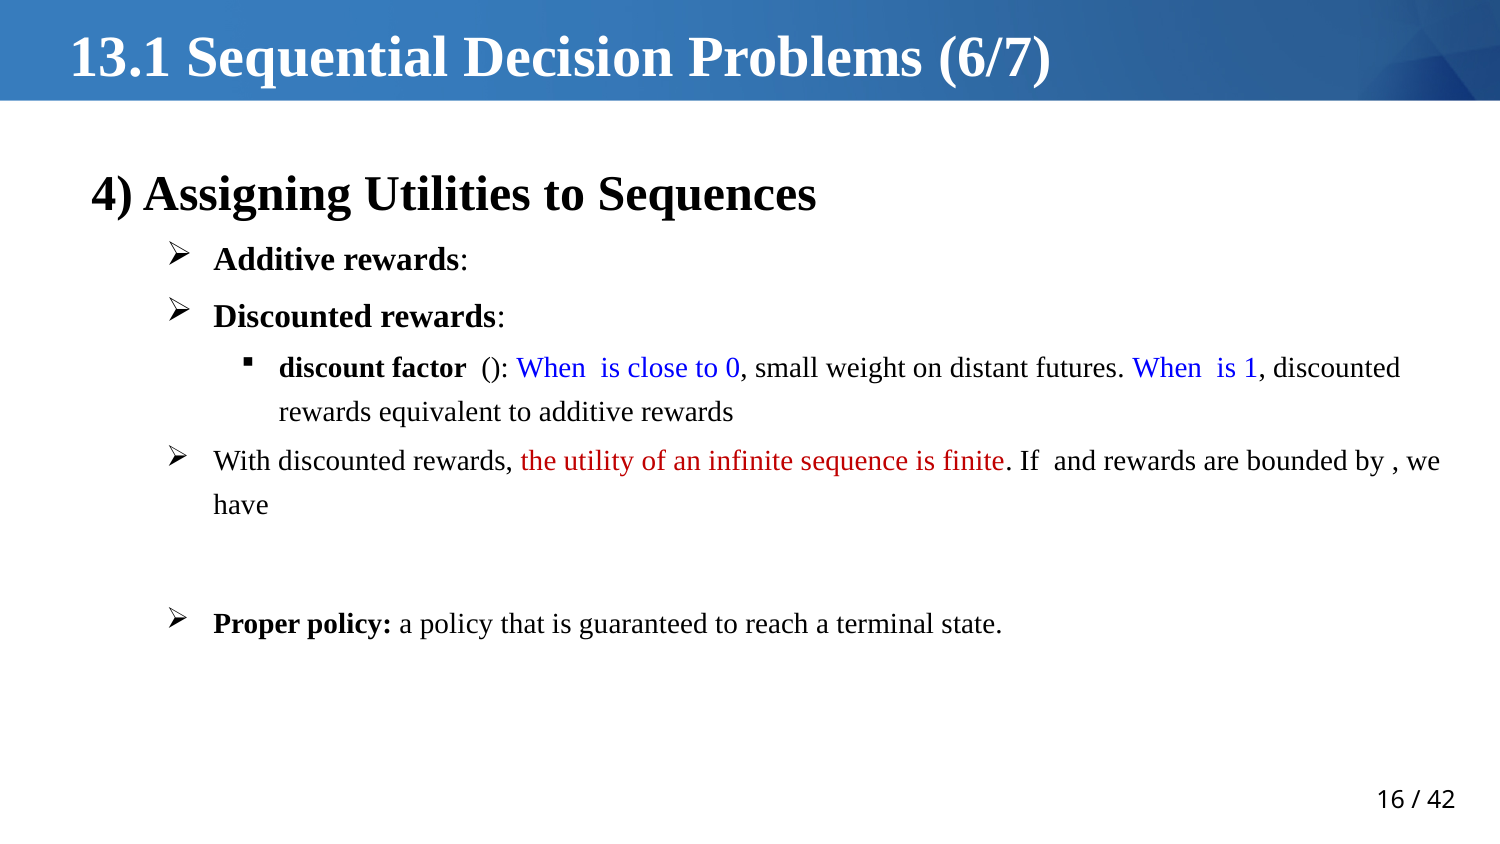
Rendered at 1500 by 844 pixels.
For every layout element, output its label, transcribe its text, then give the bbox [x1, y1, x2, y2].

picture [0, 0, 1500, 103]
title 13.1 Sequential Decision Problems (6/7) [55, 10, 1378, 95]
